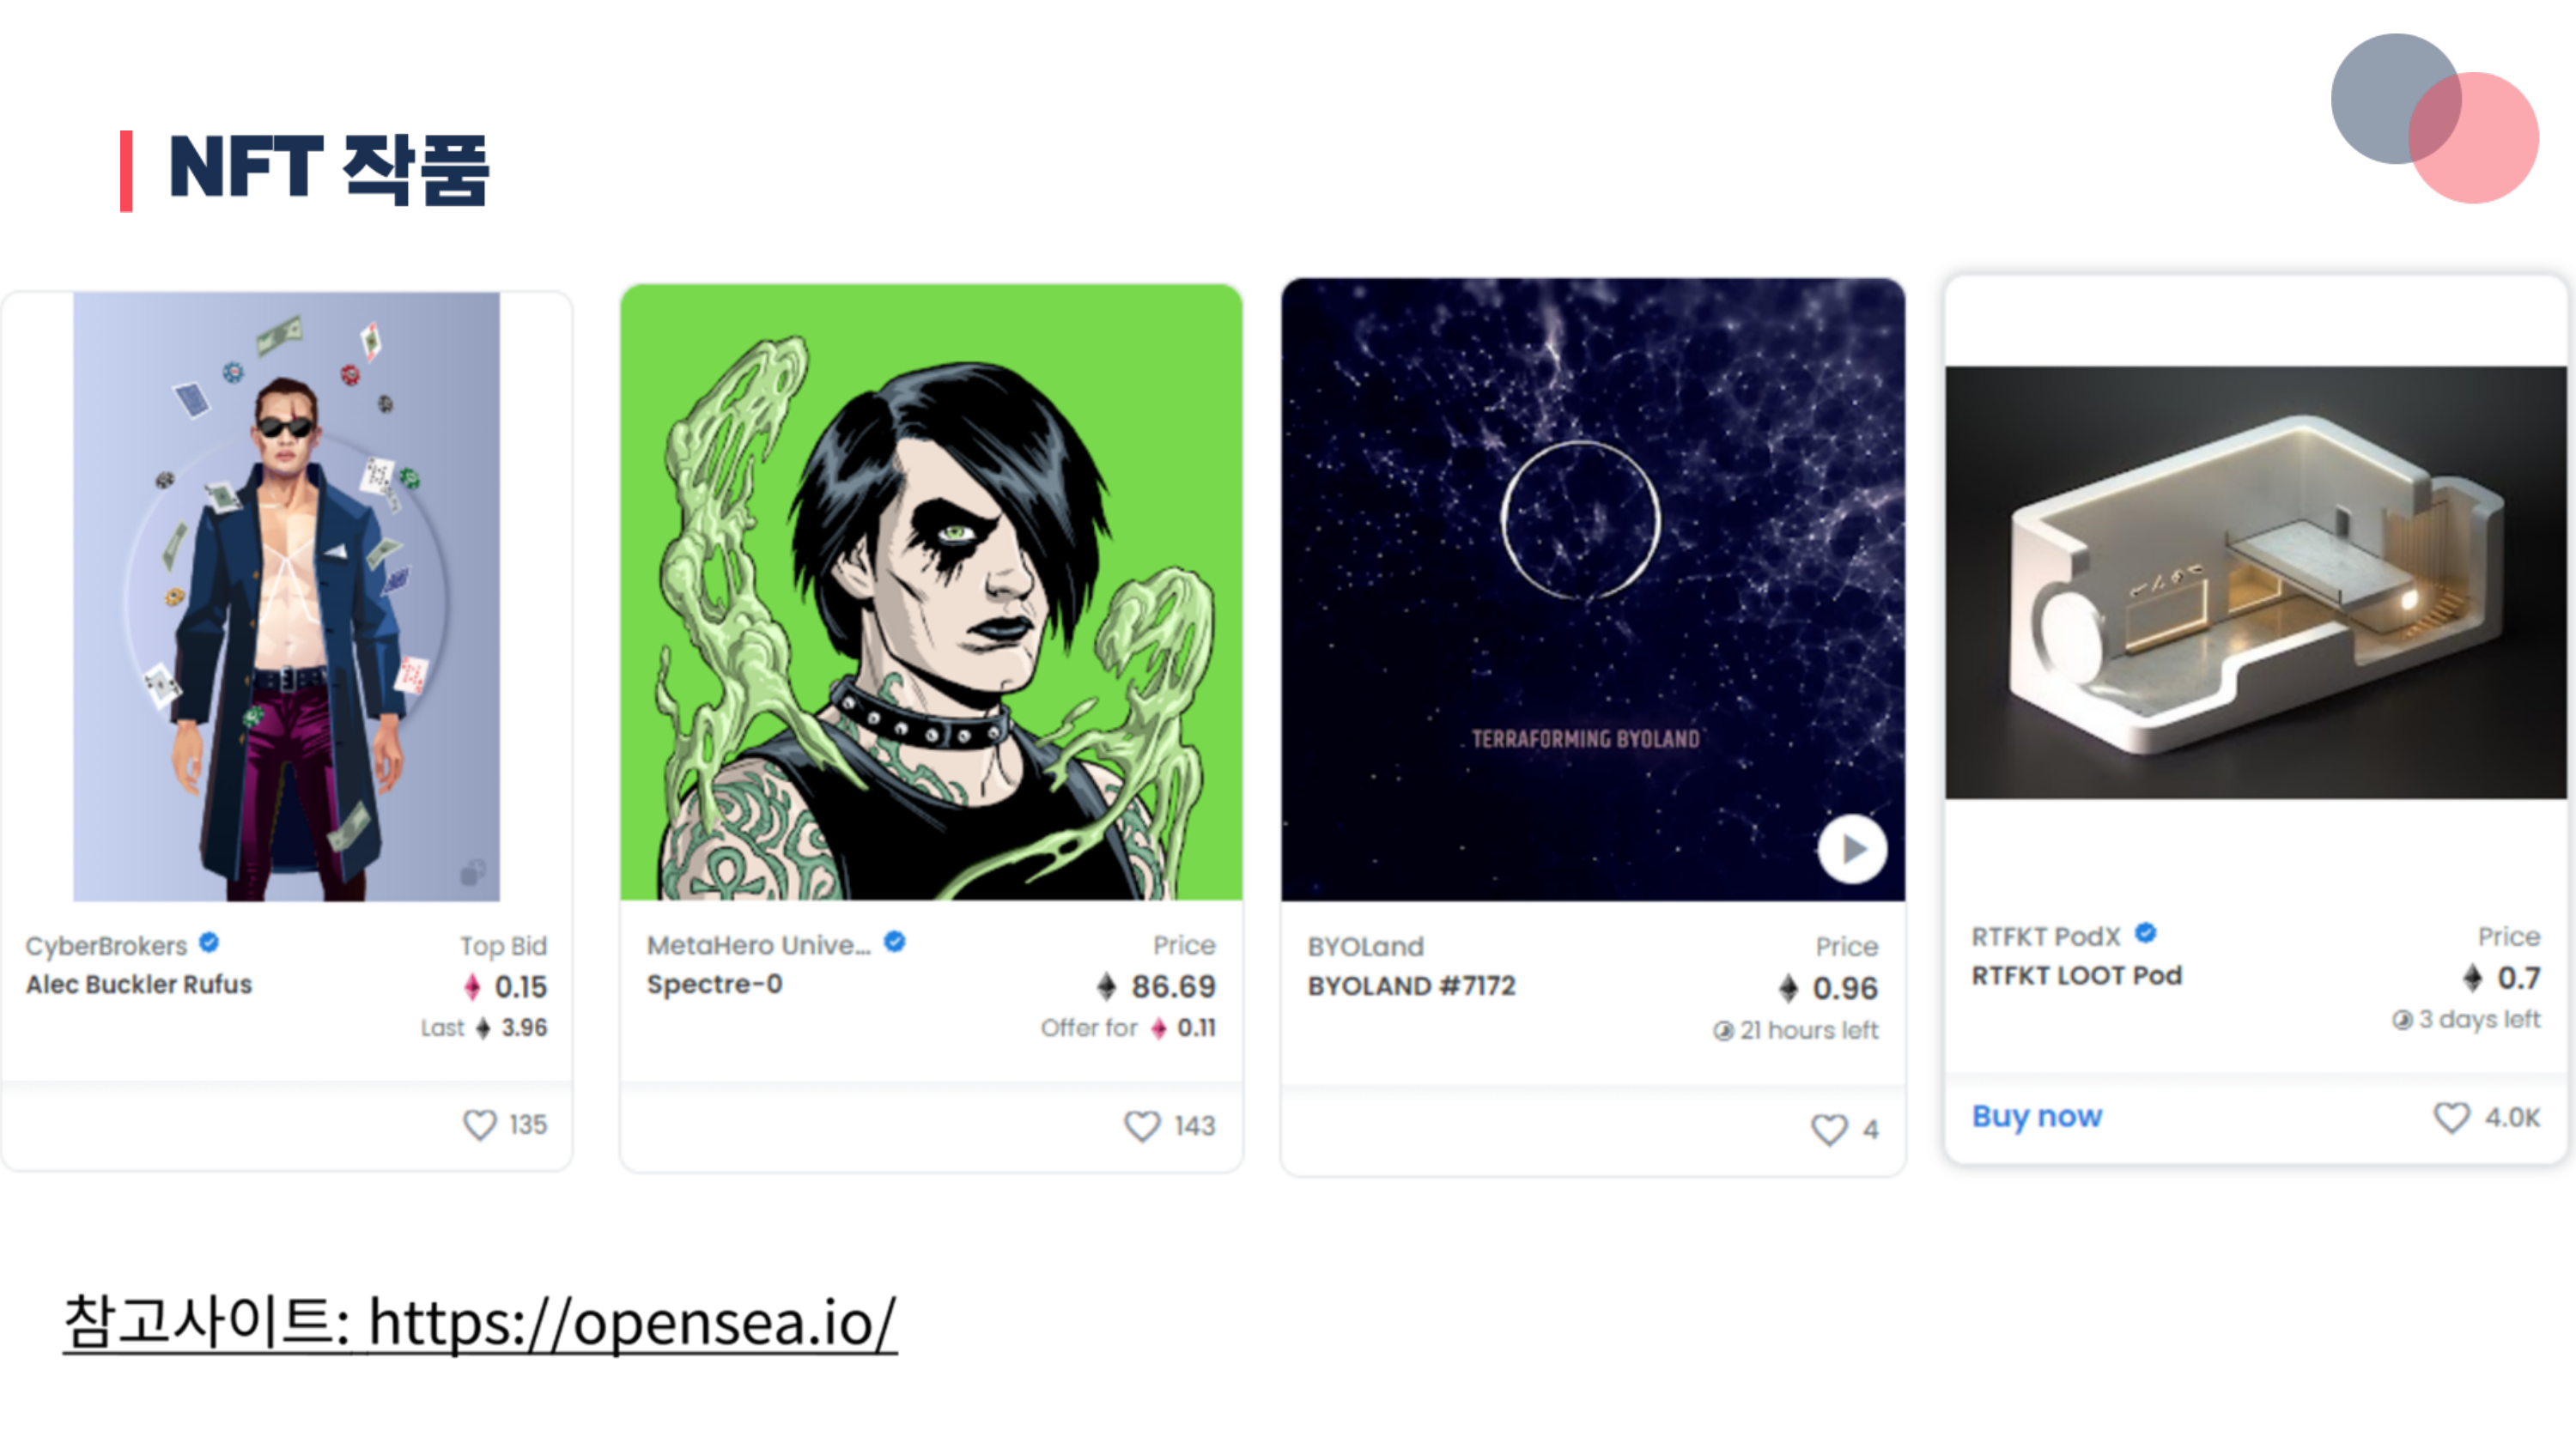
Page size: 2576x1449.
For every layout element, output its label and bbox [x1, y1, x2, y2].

picture [154, 105, 527, 244]
text_box [53, 1265, 923, 1395]
text_box [2330, 33, 2541, 205]
text_box [0, 248, 2576, 1200]
text_box [120, 130, 135, 213]
